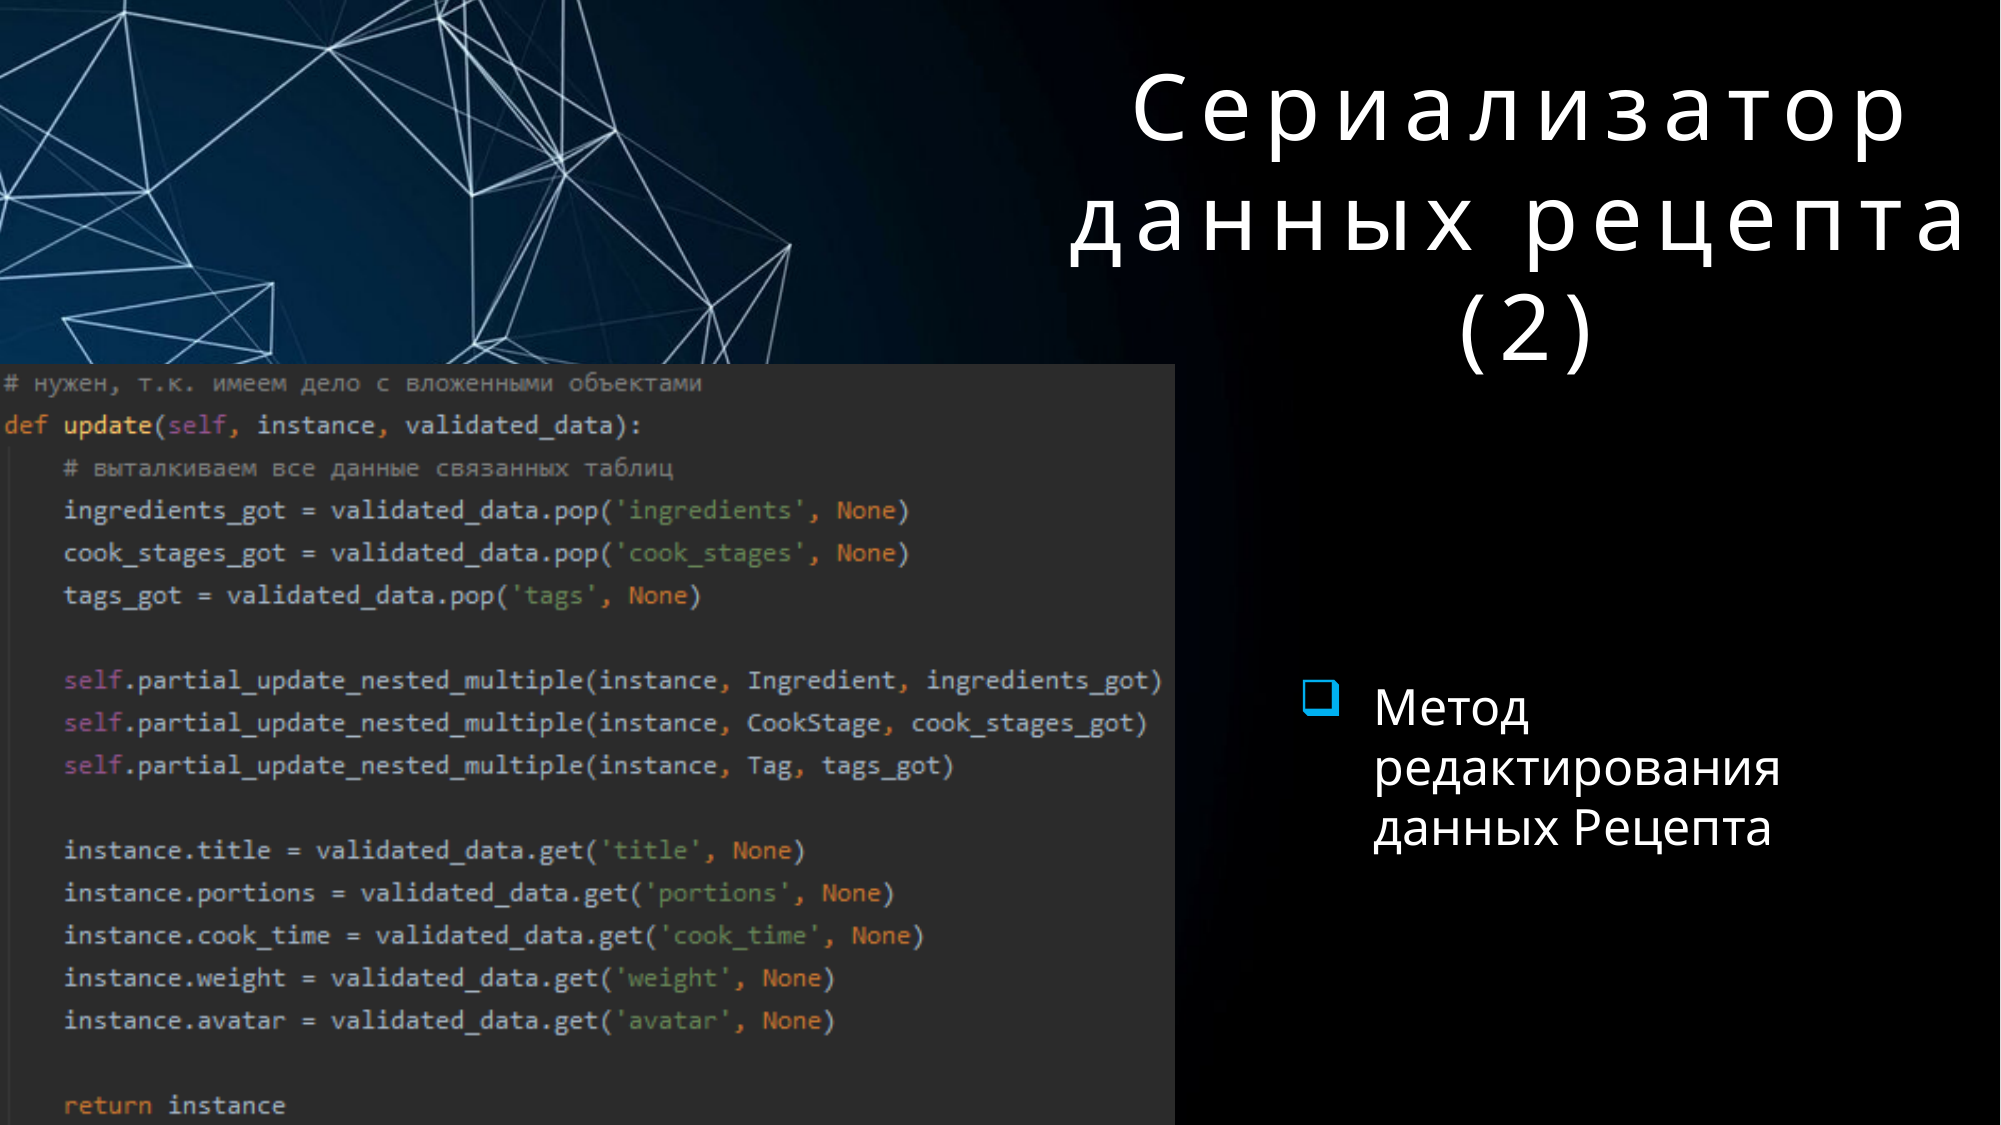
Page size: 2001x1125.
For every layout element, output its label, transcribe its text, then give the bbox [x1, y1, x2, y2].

text_box Сериализатор данных рецепта (2) [999, 41, 2000, 365]
picture [0, 0, 2001, 1125]
text_box Метод редактирования данных Рецепта [1283, 667, 1942, 823]
